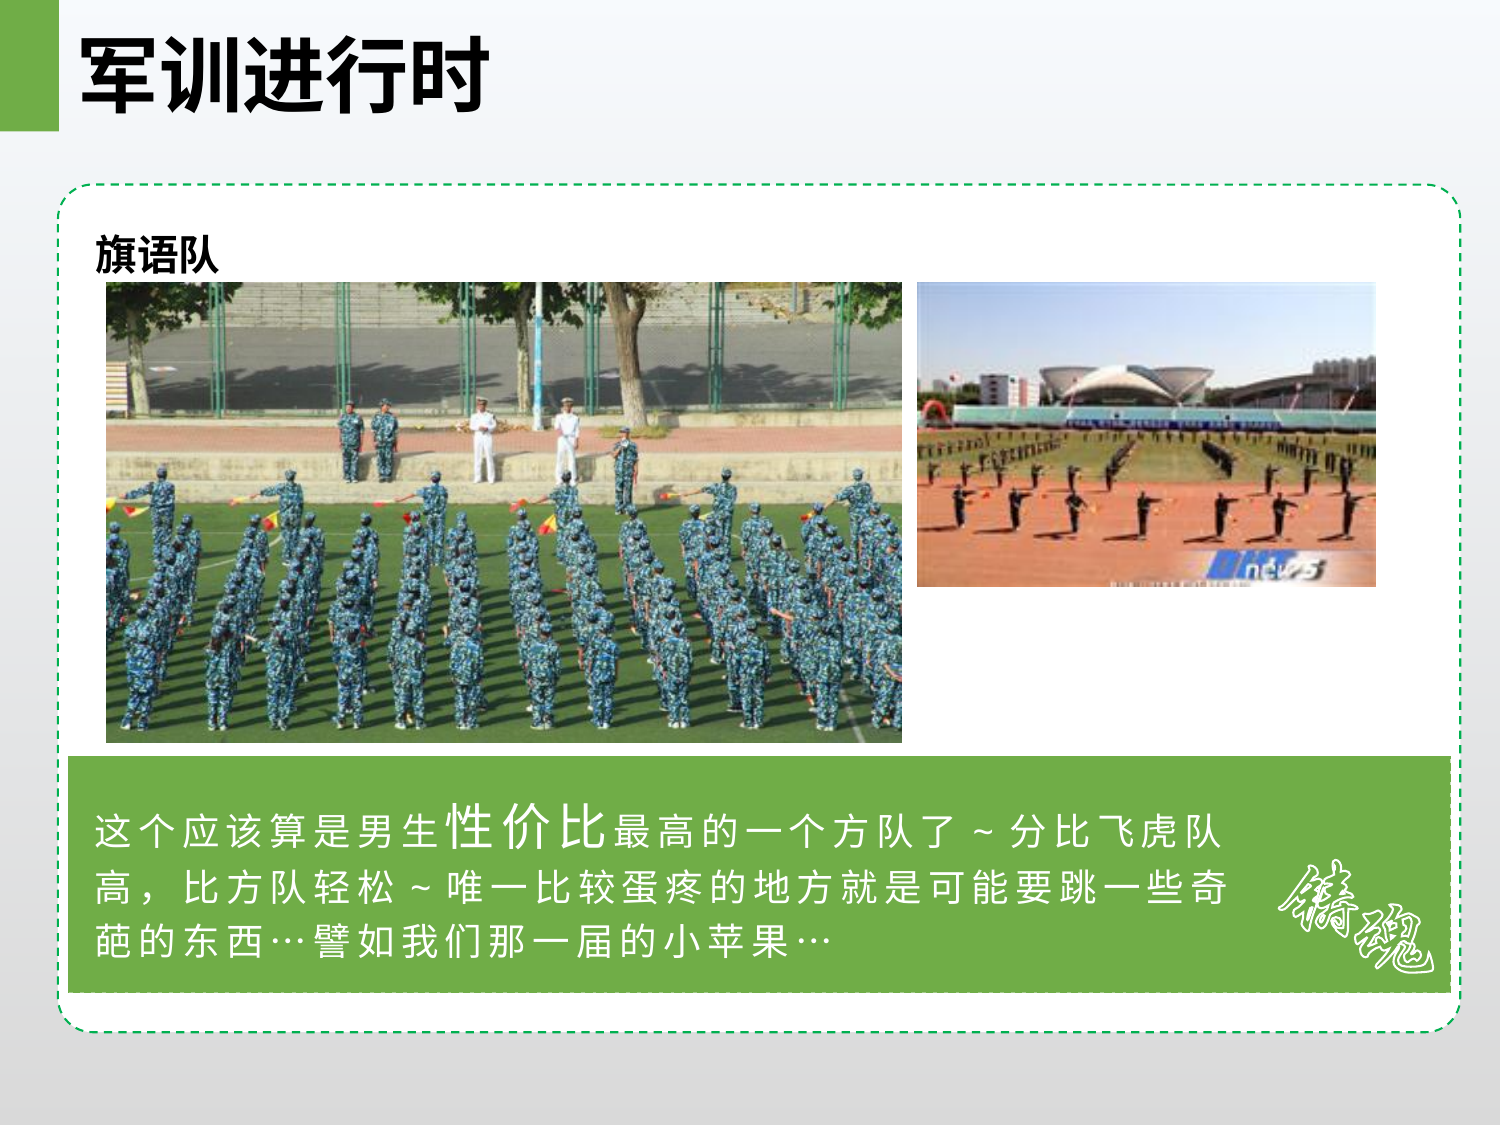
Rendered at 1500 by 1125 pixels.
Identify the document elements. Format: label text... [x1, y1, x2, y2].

picture [917, 282, 1376, 587]
text_box [68, 756, 1451, 993]
picture [106, 282, 902, 743]
text_box 军训进行时 [61, 15, 508, 131]
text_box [1278, 859, 1434, 973]
text_box [56, 183, 1462, 1034]
text_box 这个应该算是男生性价比最高的一个方队了~分比飞虎队高，比方队轻松~唯一比较蛋疼的地方就是可能要跳一些奇葩的东西…譬如我们那一届的小苹果… [80, 775, 1284, 971]
text_box 旗语队 [80, 211, 236, 287]
text_box [0, 0, 60, 132]
